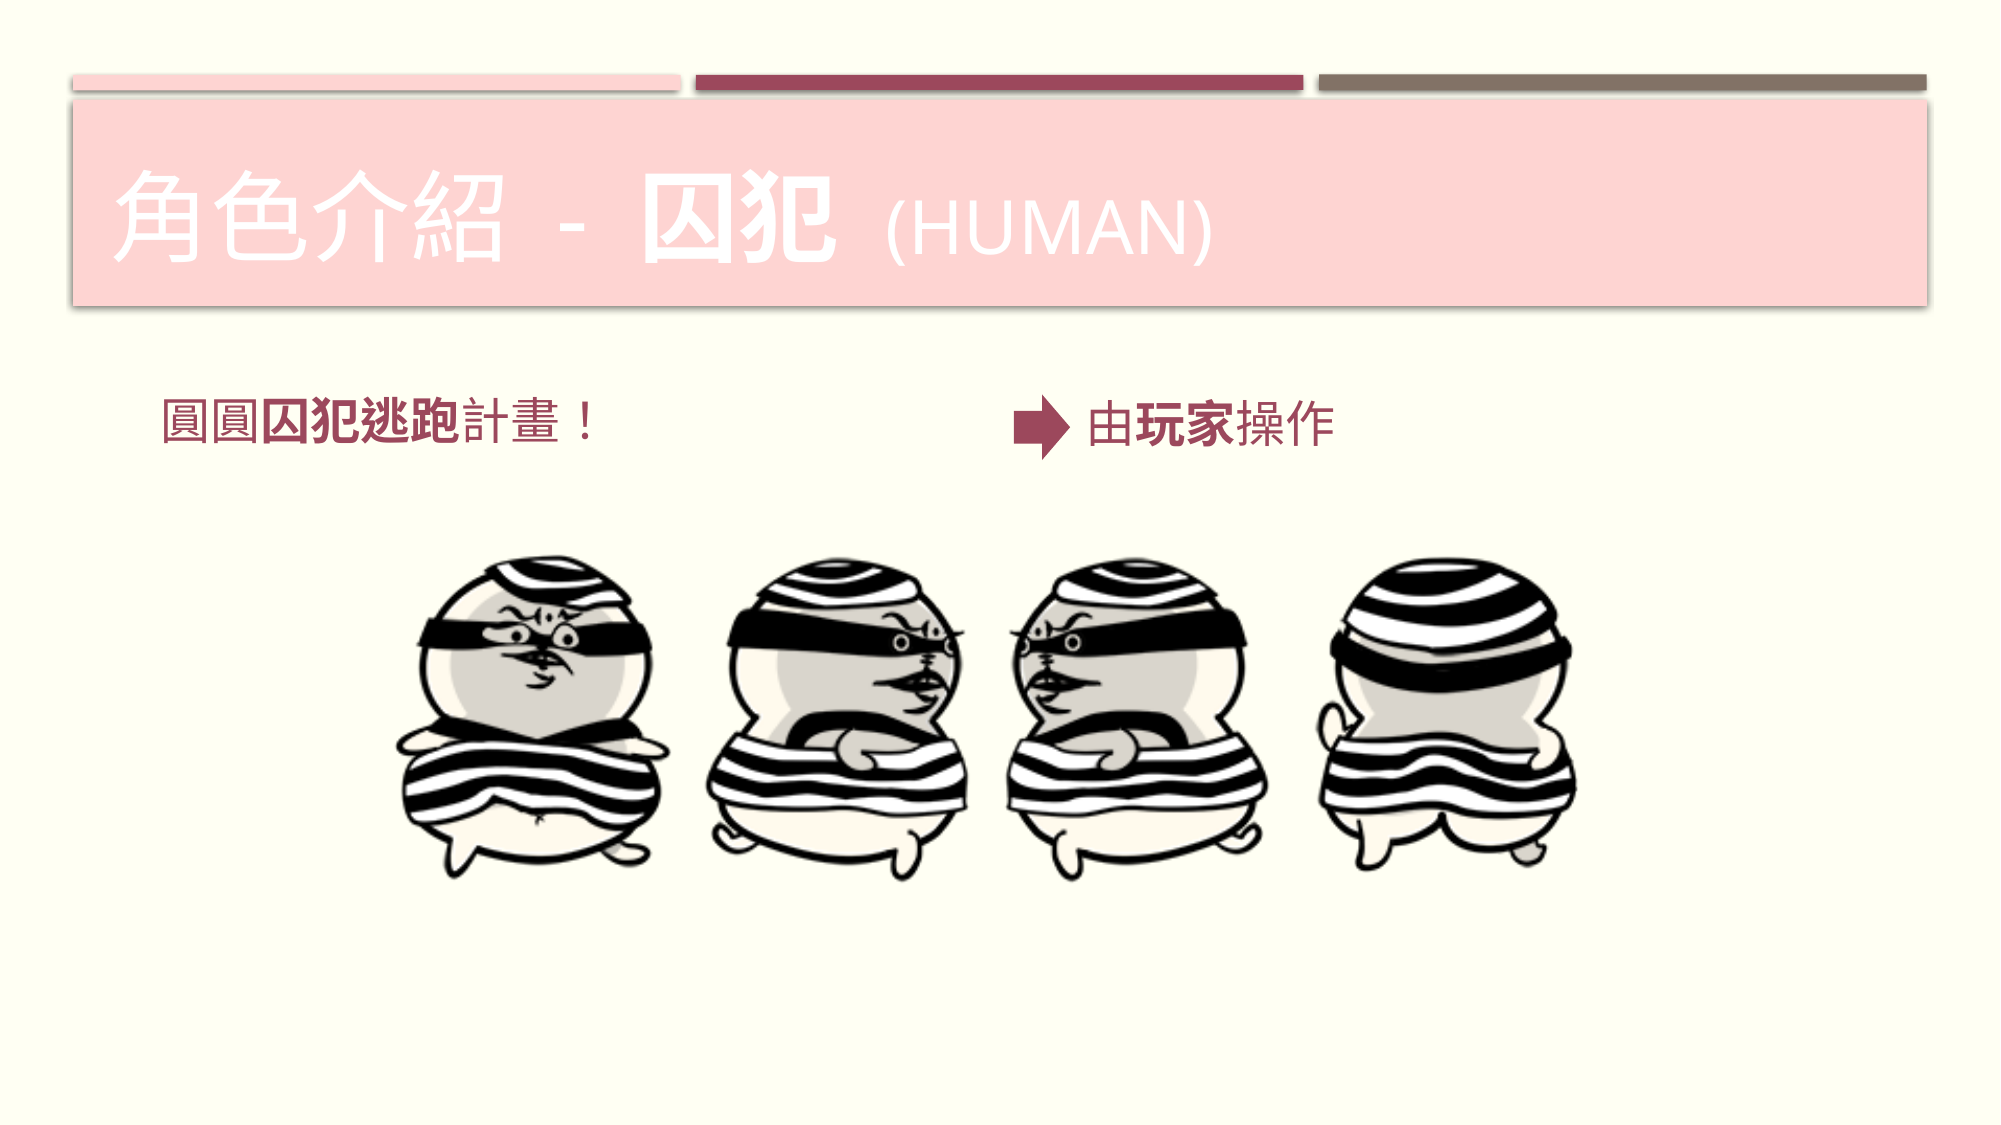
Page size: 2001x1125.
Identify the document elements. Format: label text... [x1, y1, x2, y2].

list 圓圓囚犯逃跑計畫！ [145, 369, 980, 458]
title 角色介紹 - 囚犯 (Human) [95, 119, 1905, 282]
picture [680, 553, 1015, 888]
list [1016, 553, 1283, 888]
text_box [1012, 392, 1072, 462]
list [370, 553, 677, 888]
picture [1286, 553, 1621, 888]
list 由玩家操作 [1070, 369, 1905, 460]
